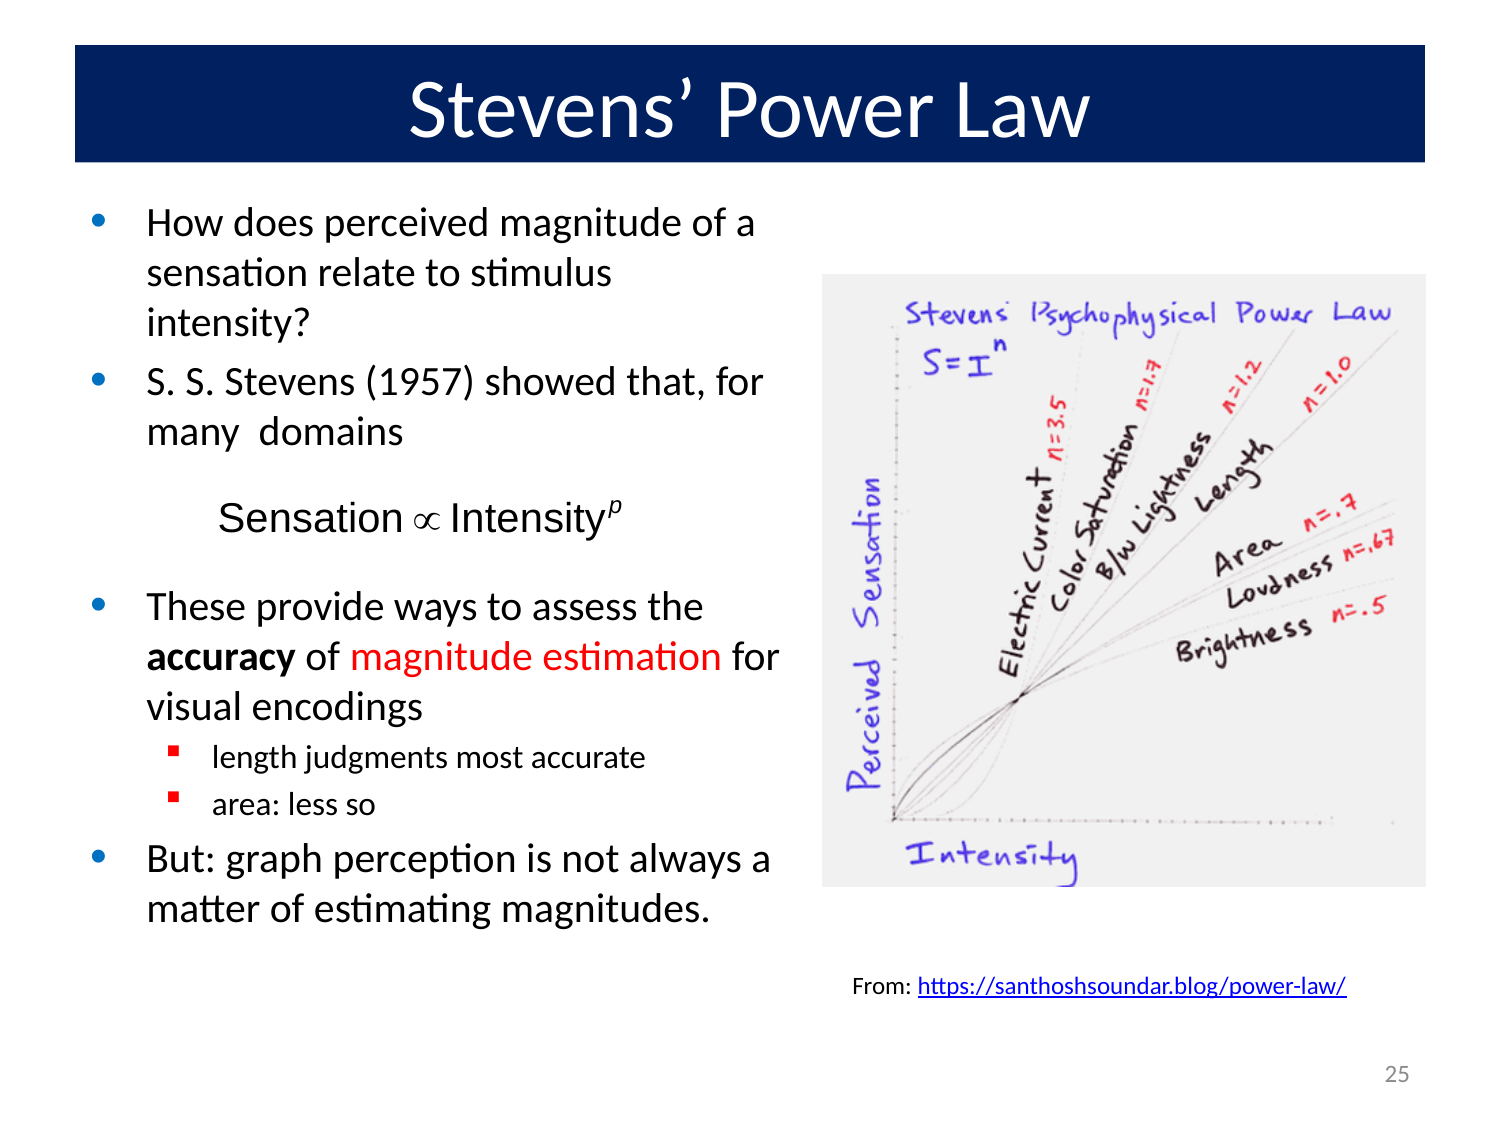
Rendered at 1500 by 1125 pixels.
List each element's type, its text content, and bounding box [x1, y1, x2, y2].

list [821, 274, 1426, 887]
title Stevens’ Power Law [75, 45, 1425, 163]
list How does perceived magnitude of a sensation relate to stimulus intensity? S. S. Stevens (1957) showed that, for many domains These provide ways to assess the accuracy of magnitude estimation for visual encodings length judgments most accurate area: less so But: graph perception is not always a matter of estimating magnitudes. [75, 187, 800, 1025]
slide_number 25 [1074, 1042, 1425, 1103]
text_box From: https://santhoshsoundar.blog/power-law/ [837, 962, 1450, 1008]
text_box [212, 487, 630, 551]
